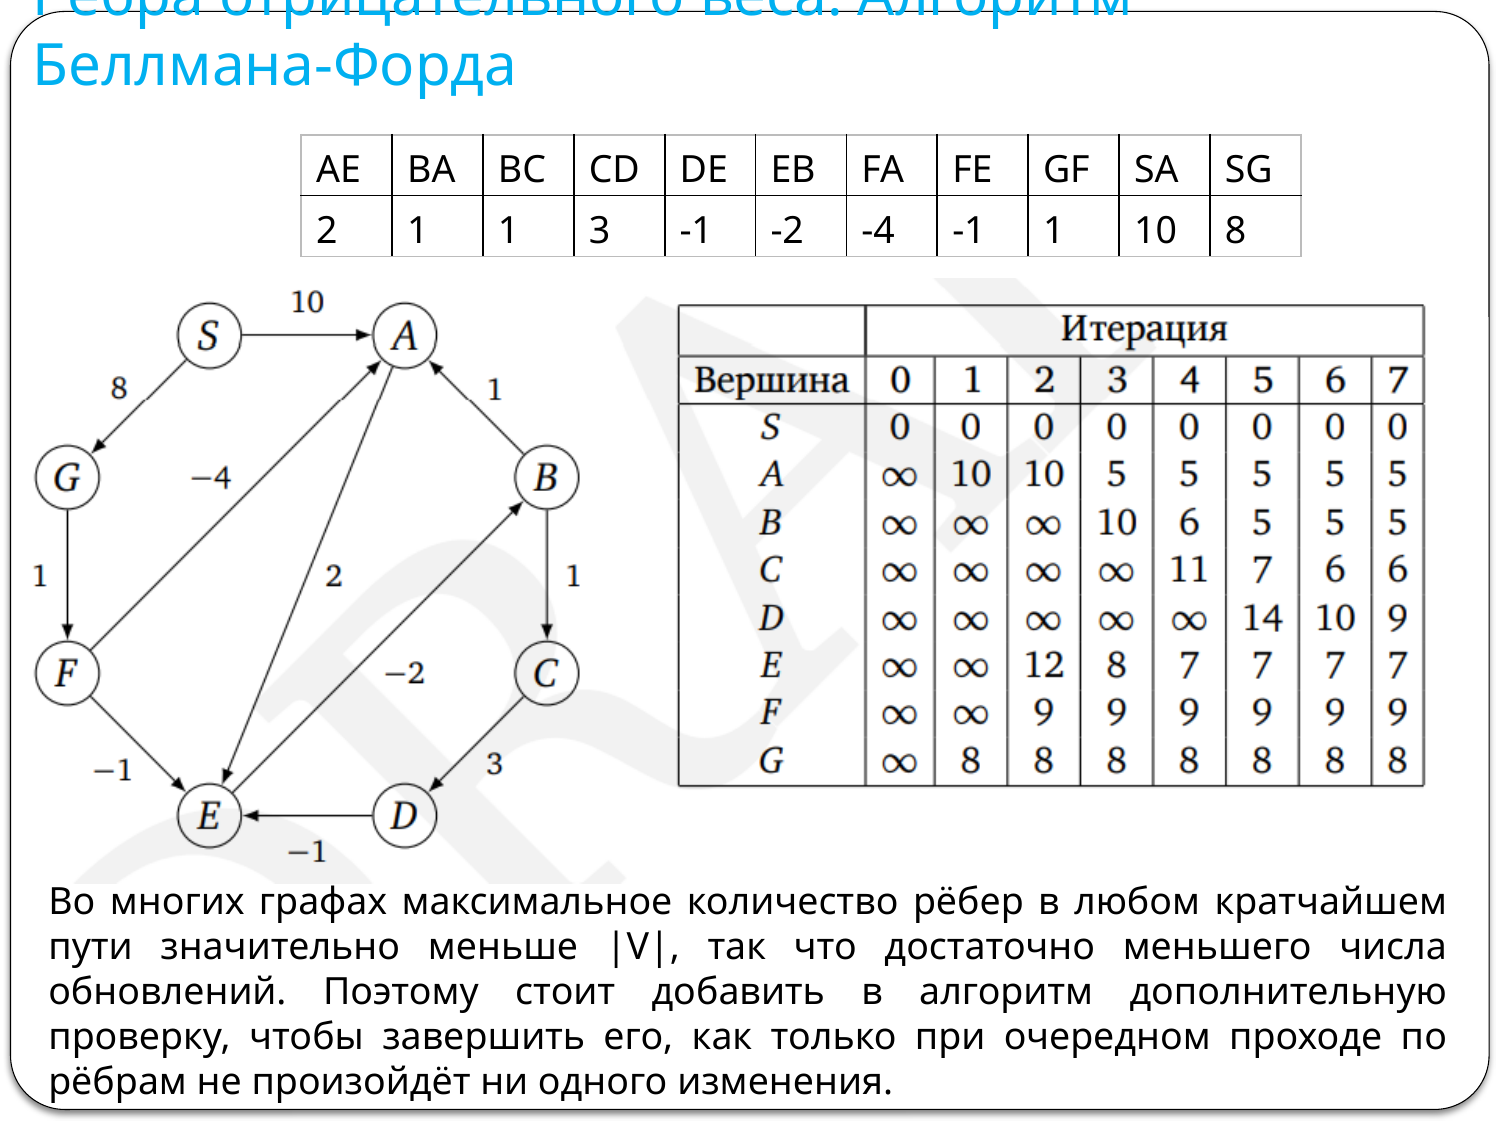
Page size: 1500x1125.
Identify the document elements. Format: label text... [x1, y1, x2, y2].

table_header АЕ [302, 136, 391, 195]
table_cell 10 [1120, 196, 1209, 256]
table_header BA [393, 136, 482, 195]
table_header DE [666, 136, 755, 195]
table_cell 8 [1211, 196, 1300, 256]
table_header SA [1120, 136, 1209, 195]
table_cell 2 [302, 196, 391, 256]
table_header FA [847, 136, 936, 195]
table_header FE [938, 136, 1027, 195]
table_cell 1 [1029, 196, 1118, 256]
table_header GF [1029, 136, 1118, 195]
table_cell 1 [393, 196, 482, 256]
picture [17, 278, 1464, 884]
text_box Во многих графах максимальное количество рёбер в любом кратчайшем пути значительно меньше |V|, так что достаточно меньшего числа обновлений. Поэтому стоит добавить в алгоритм дополнительную проверку, чтобы завершить его, как только при очередном проходе по рёбрам не произойдёт ни одного изменения. [33, 892, 1463, 1110]
table_cell 1 [484, 196, 573, 256]
table_header SG [1211, 136, 1300, 195]
table_cell -2 [756, 196, 846, 256]
table_header EB [756, 136, 846, 195]
title Ребра отрицательного веса. Алгоритм Беллмана-Форда [17, 0, 1447, 113]
table_cell -1 [938, 196, 1027, 256]
table_header CD [575, 136, 664, 195]
table_header BC [484, 136, 573, 195]
table_cell -1 [666, 196, 755, 256]
table_cell 3 [575, 196, 664, 256]
table_cell -4 [847, 196, 936, 256]
